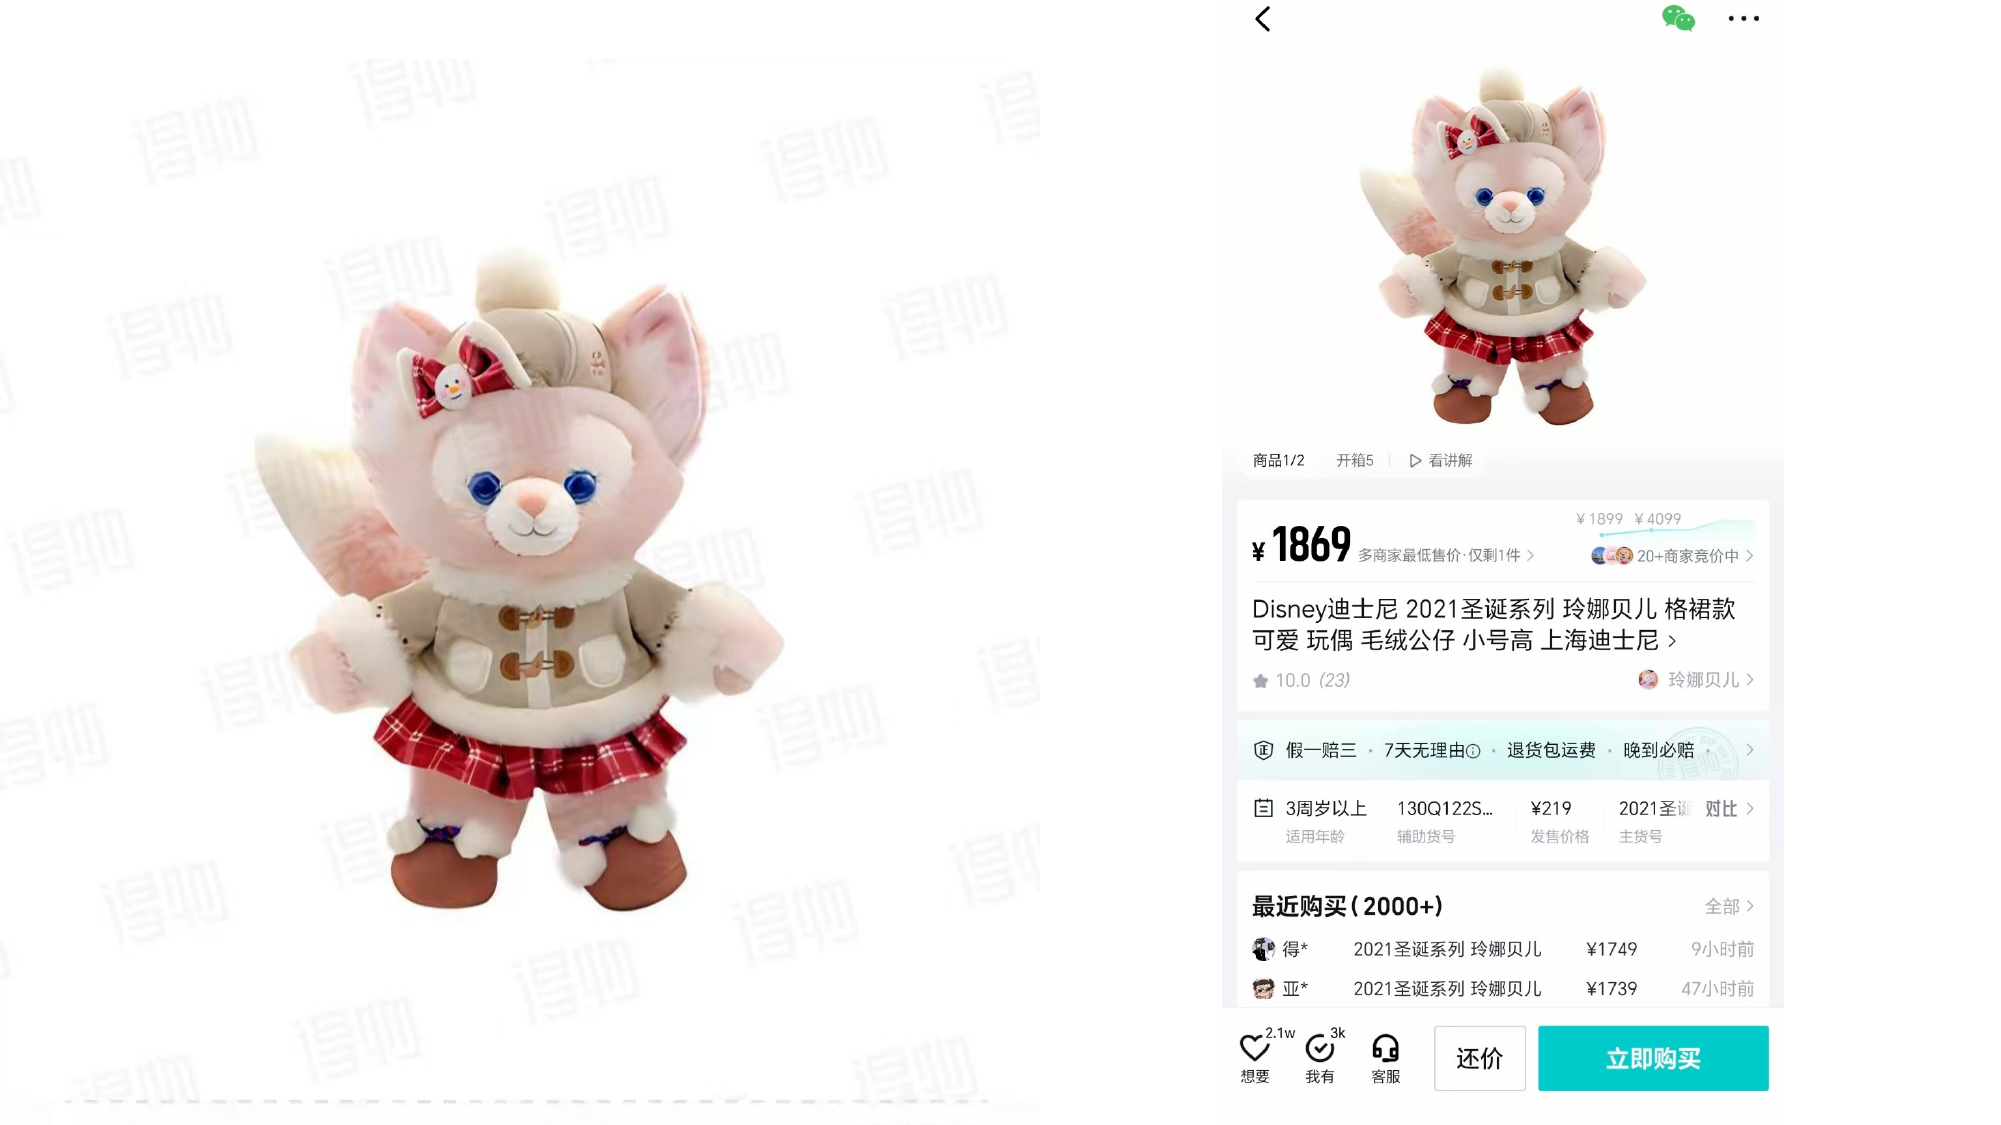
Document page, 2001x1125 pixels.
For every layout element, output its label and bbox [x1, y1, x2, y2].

list [0, 59, 1040, 1125]
picture [1222, 0, 1784, 1125]
